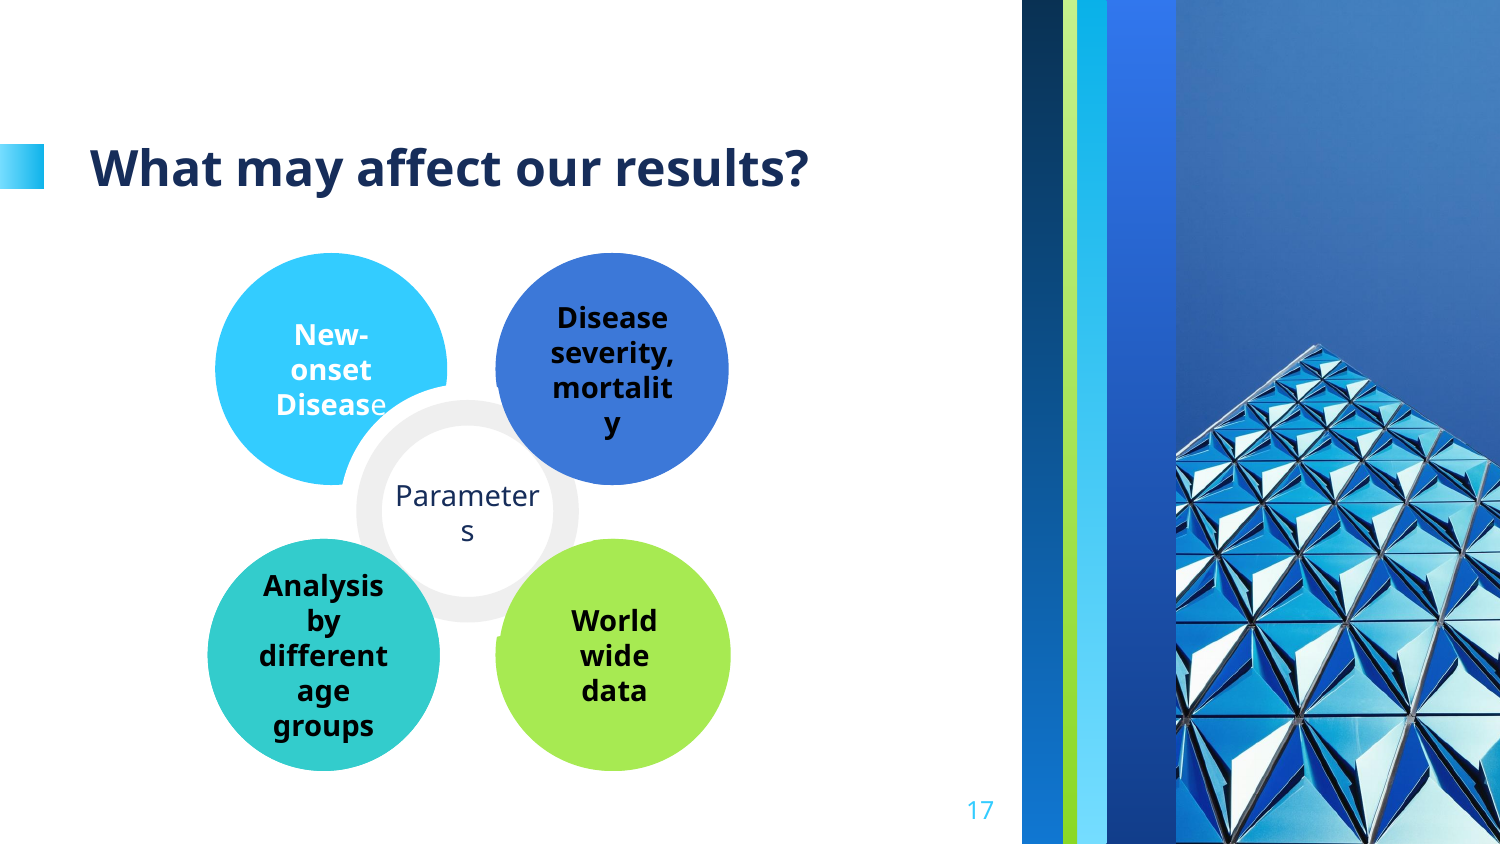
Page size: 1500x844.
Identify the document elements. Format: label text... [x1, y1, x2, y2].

picture [1175, 0, 1500, 844]
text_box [207, 252, 728, 772]
title What may affect our results? [75, 92, 945, 212]
slide_number 17 [919, 779, 1010, 844]
